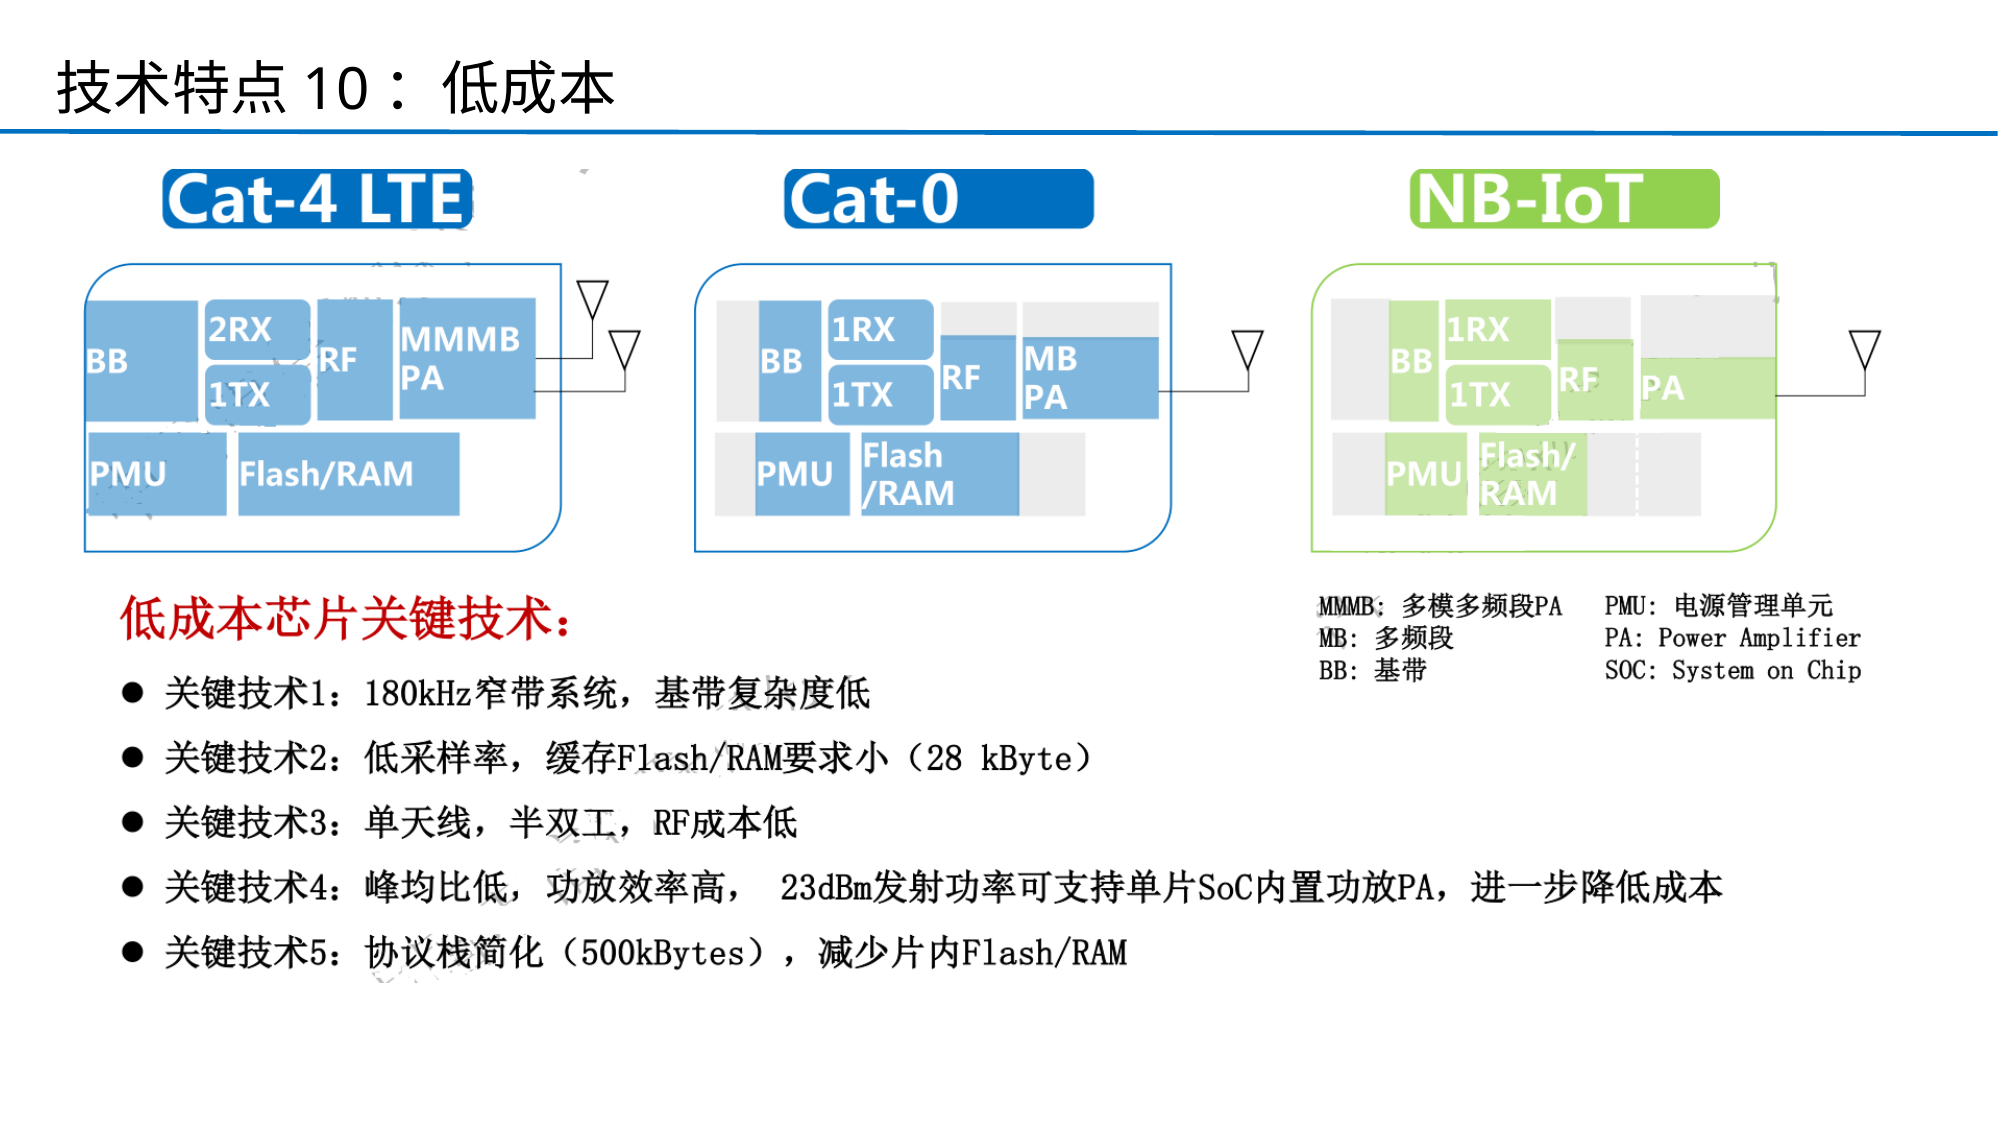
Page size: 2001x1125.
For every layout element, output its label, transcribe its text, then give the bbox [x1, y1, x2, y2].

picture [80, 169, 1915, 983]
text_box 技术特点10：低成本 [55, 59, 1755, 131]
text_box 技术特点10：低成本 [55, 134, 1755, 178]
